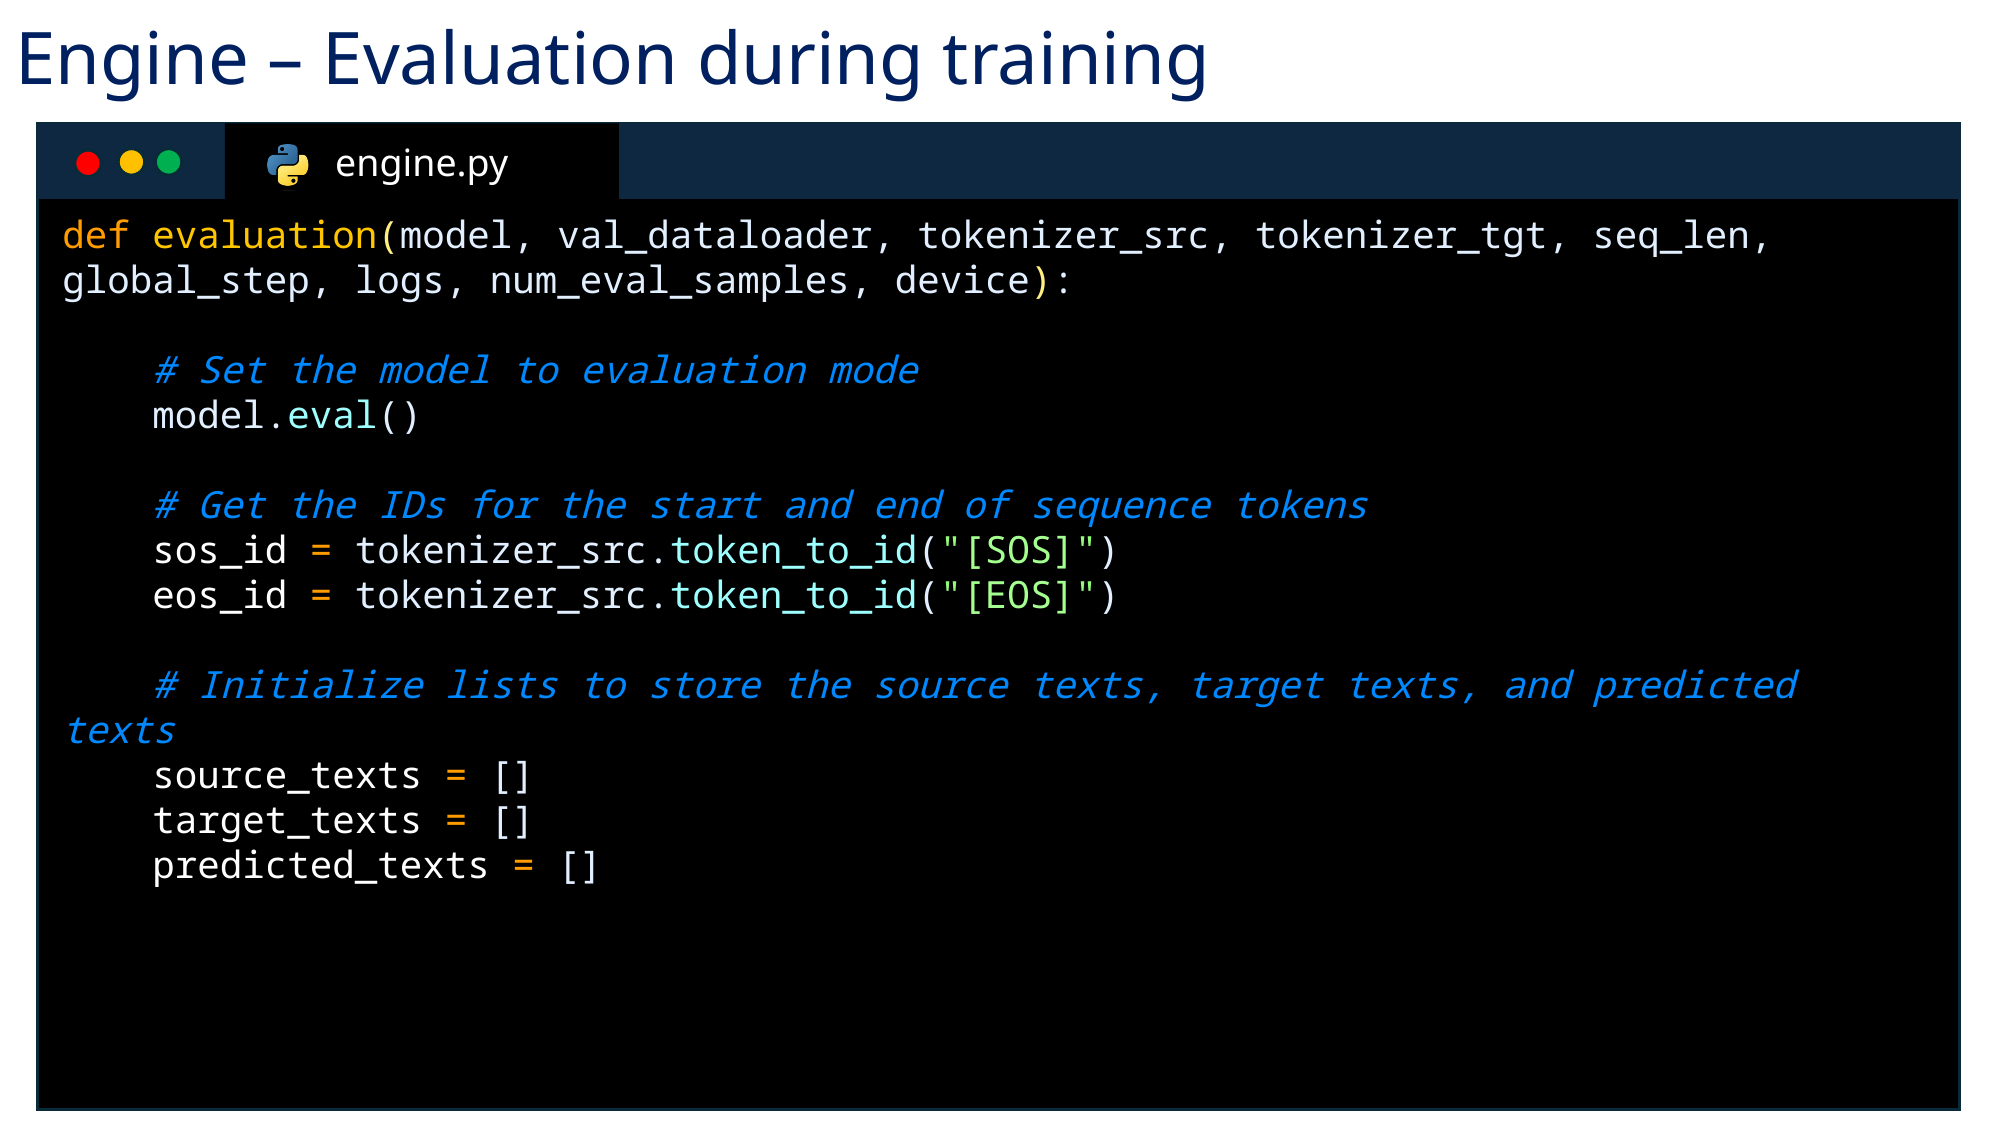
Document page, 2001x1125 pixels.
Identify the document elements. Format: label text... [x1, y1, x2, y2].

picture [266, 143, 311, 192]
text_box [36, 122, 1962, 1111]
text_box Engine – Evaluation during training [0, 13, 1587, 108]
